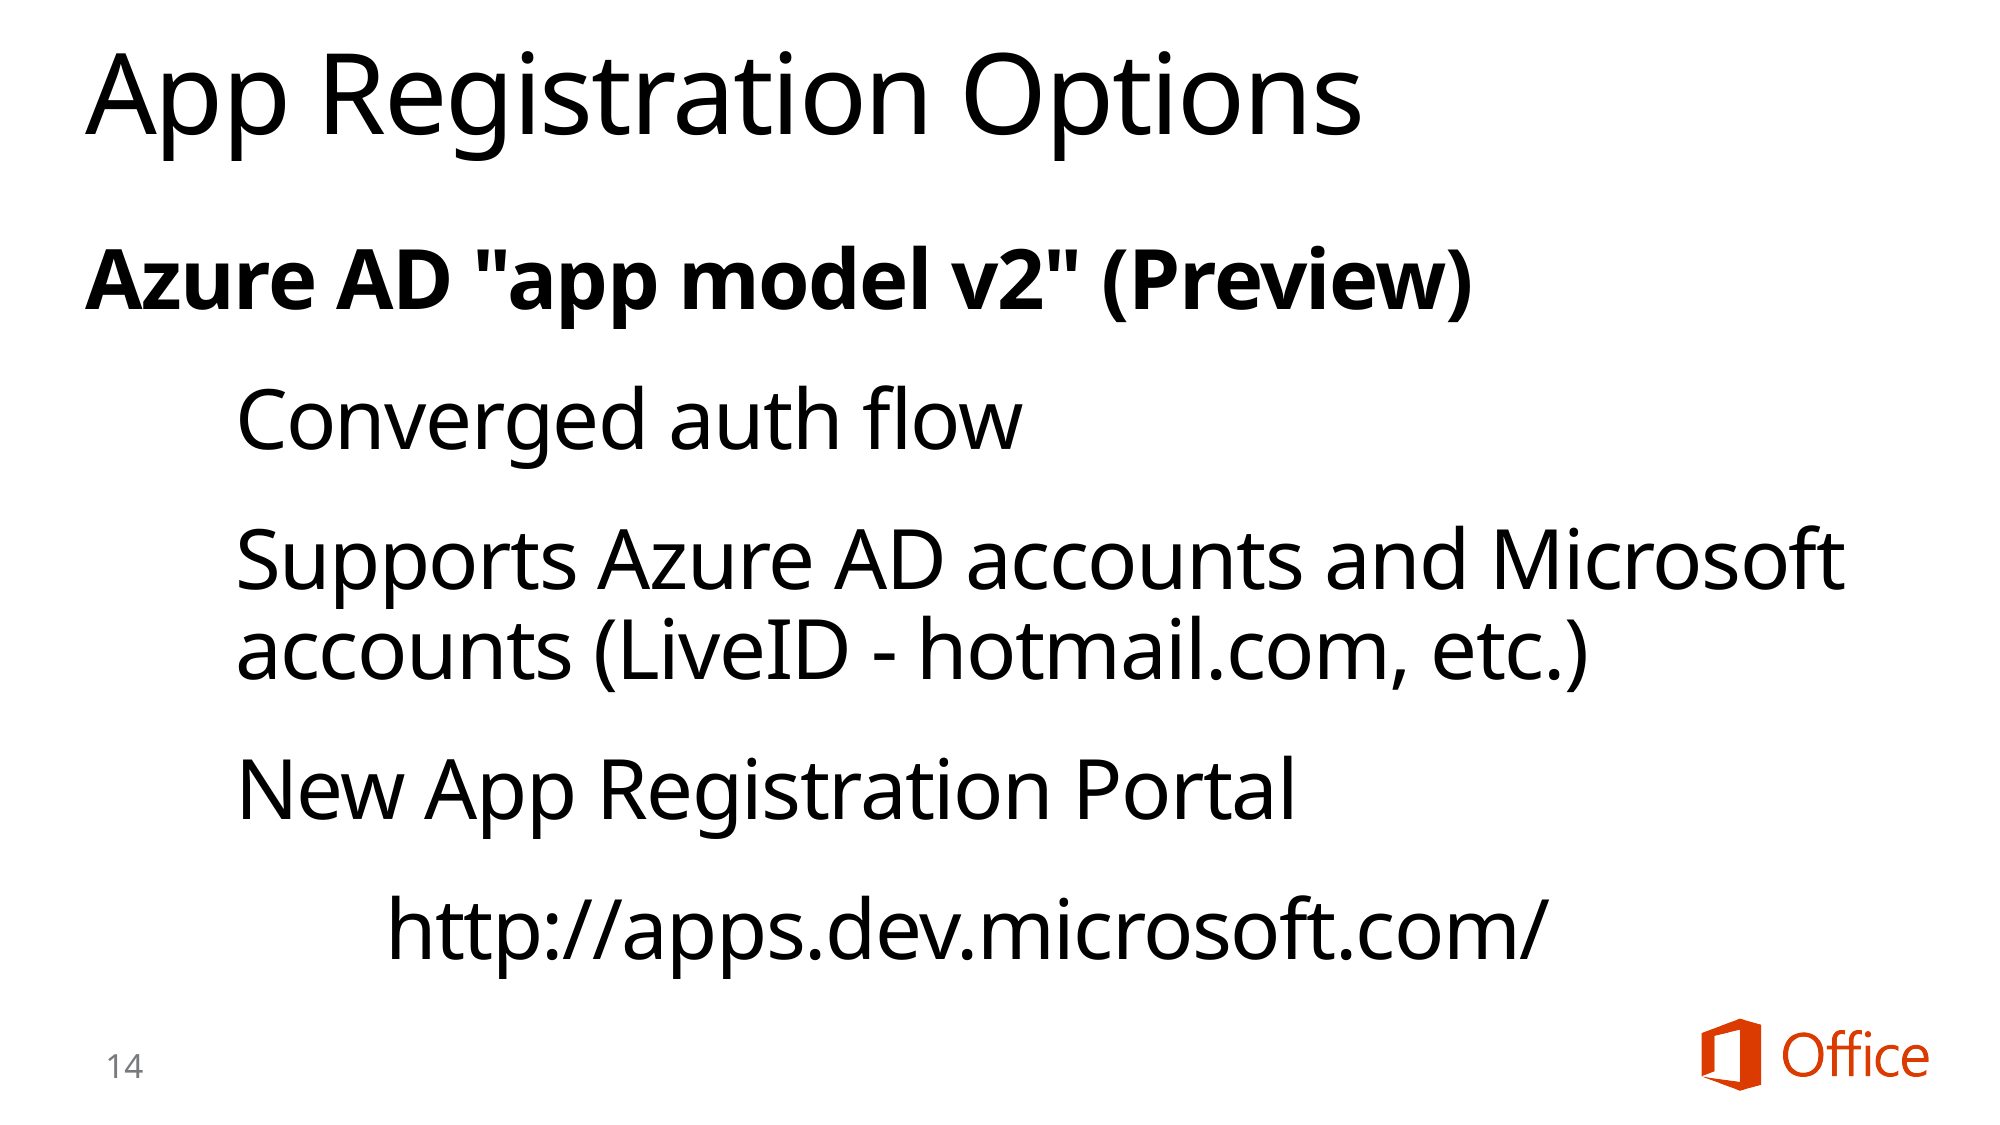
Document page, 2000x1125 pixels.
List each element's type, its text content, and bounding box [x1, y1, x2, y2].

list Azure AD "app model v2" (Preview) Converged auth flow Supports Azure AD accounts and Microsoft accounts (LiveID - hotmail.com, etc.) New App Registration Portal http://apps.dev.microsoft.com/ [85, 237, 1914, 1009]
slide_number 14 [85, 1049, 178, 1086]
title App Registration Options [85, 37, 1914, 161]
picture [1670, 987, 1960, 1122]
